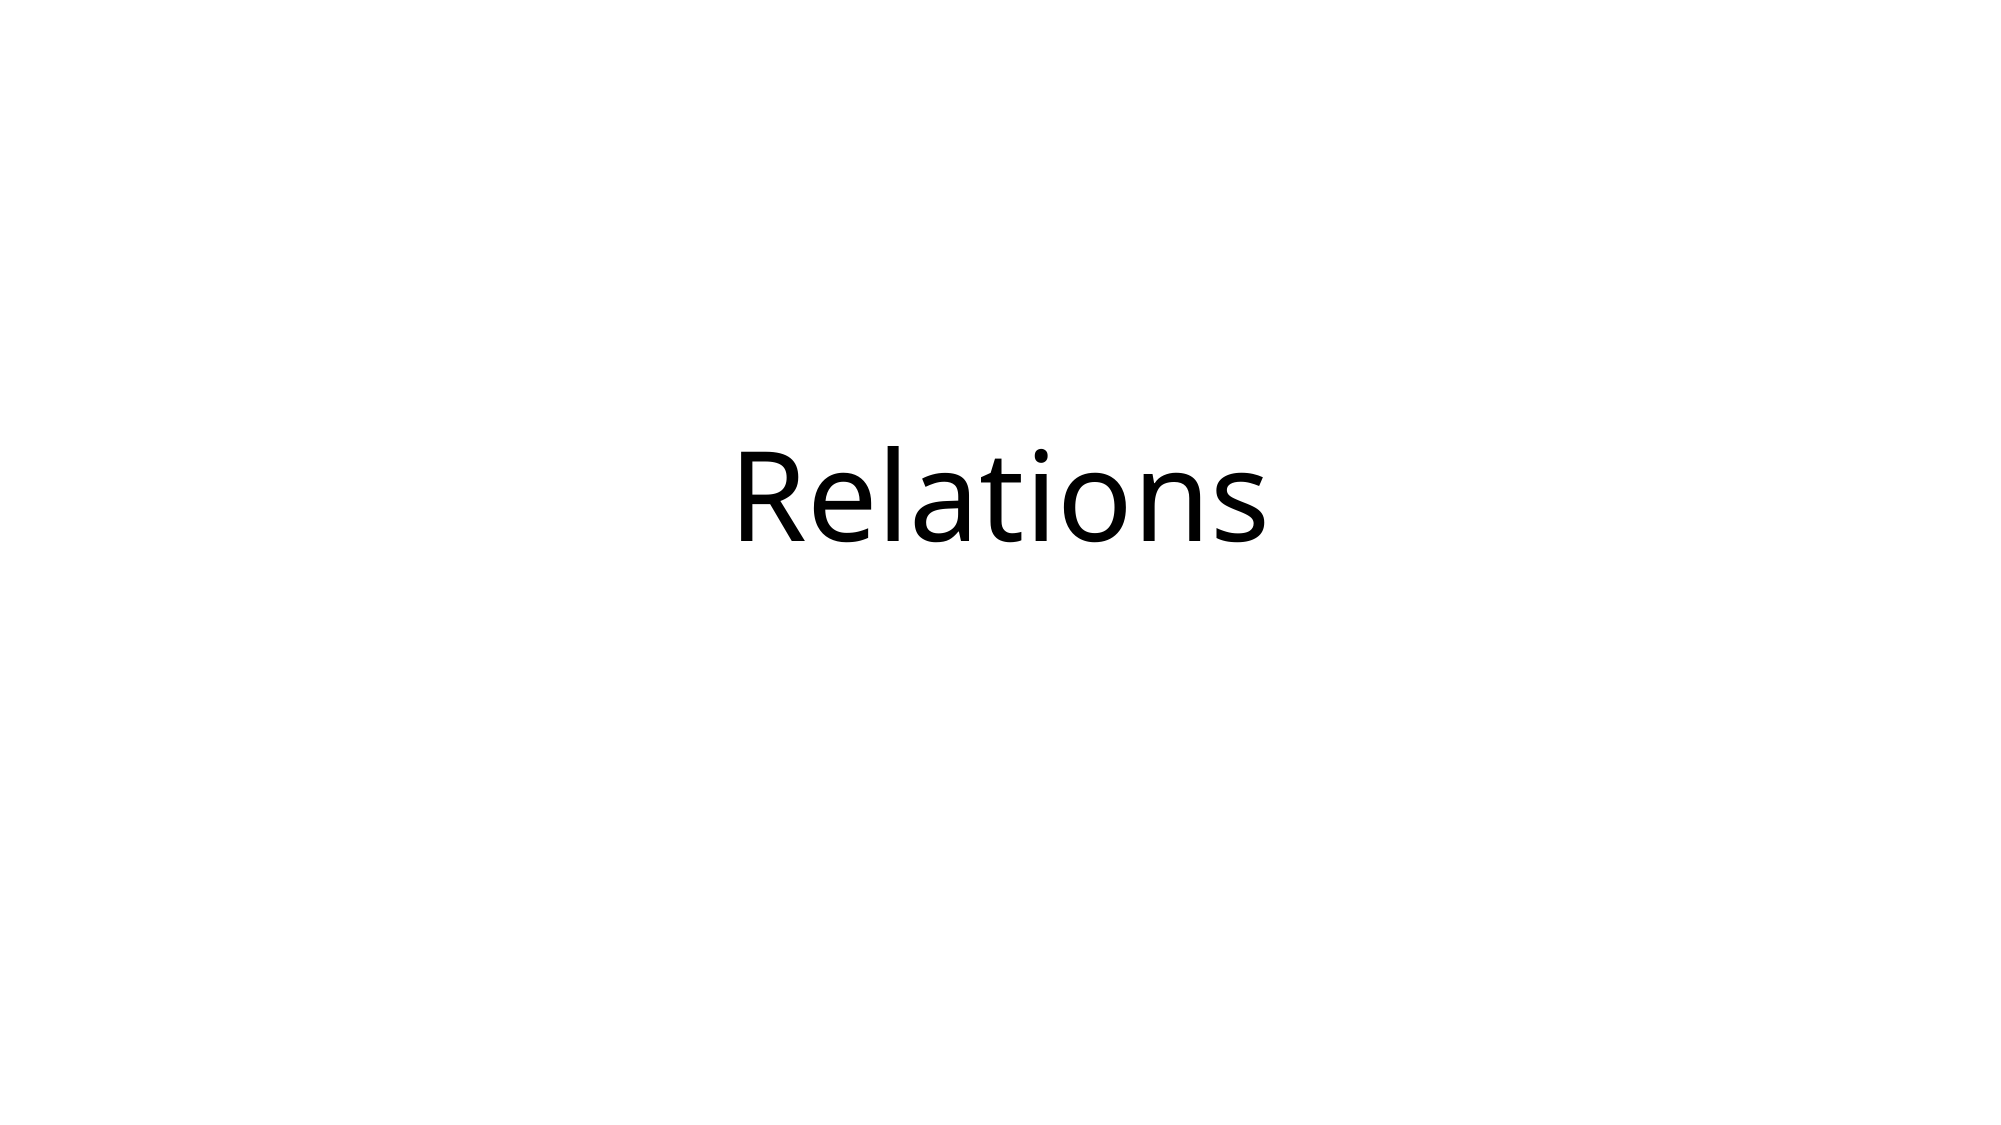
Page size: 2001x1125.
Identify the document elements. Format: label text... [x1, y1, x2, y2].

title Relations [249, 184, 1750, 576]
